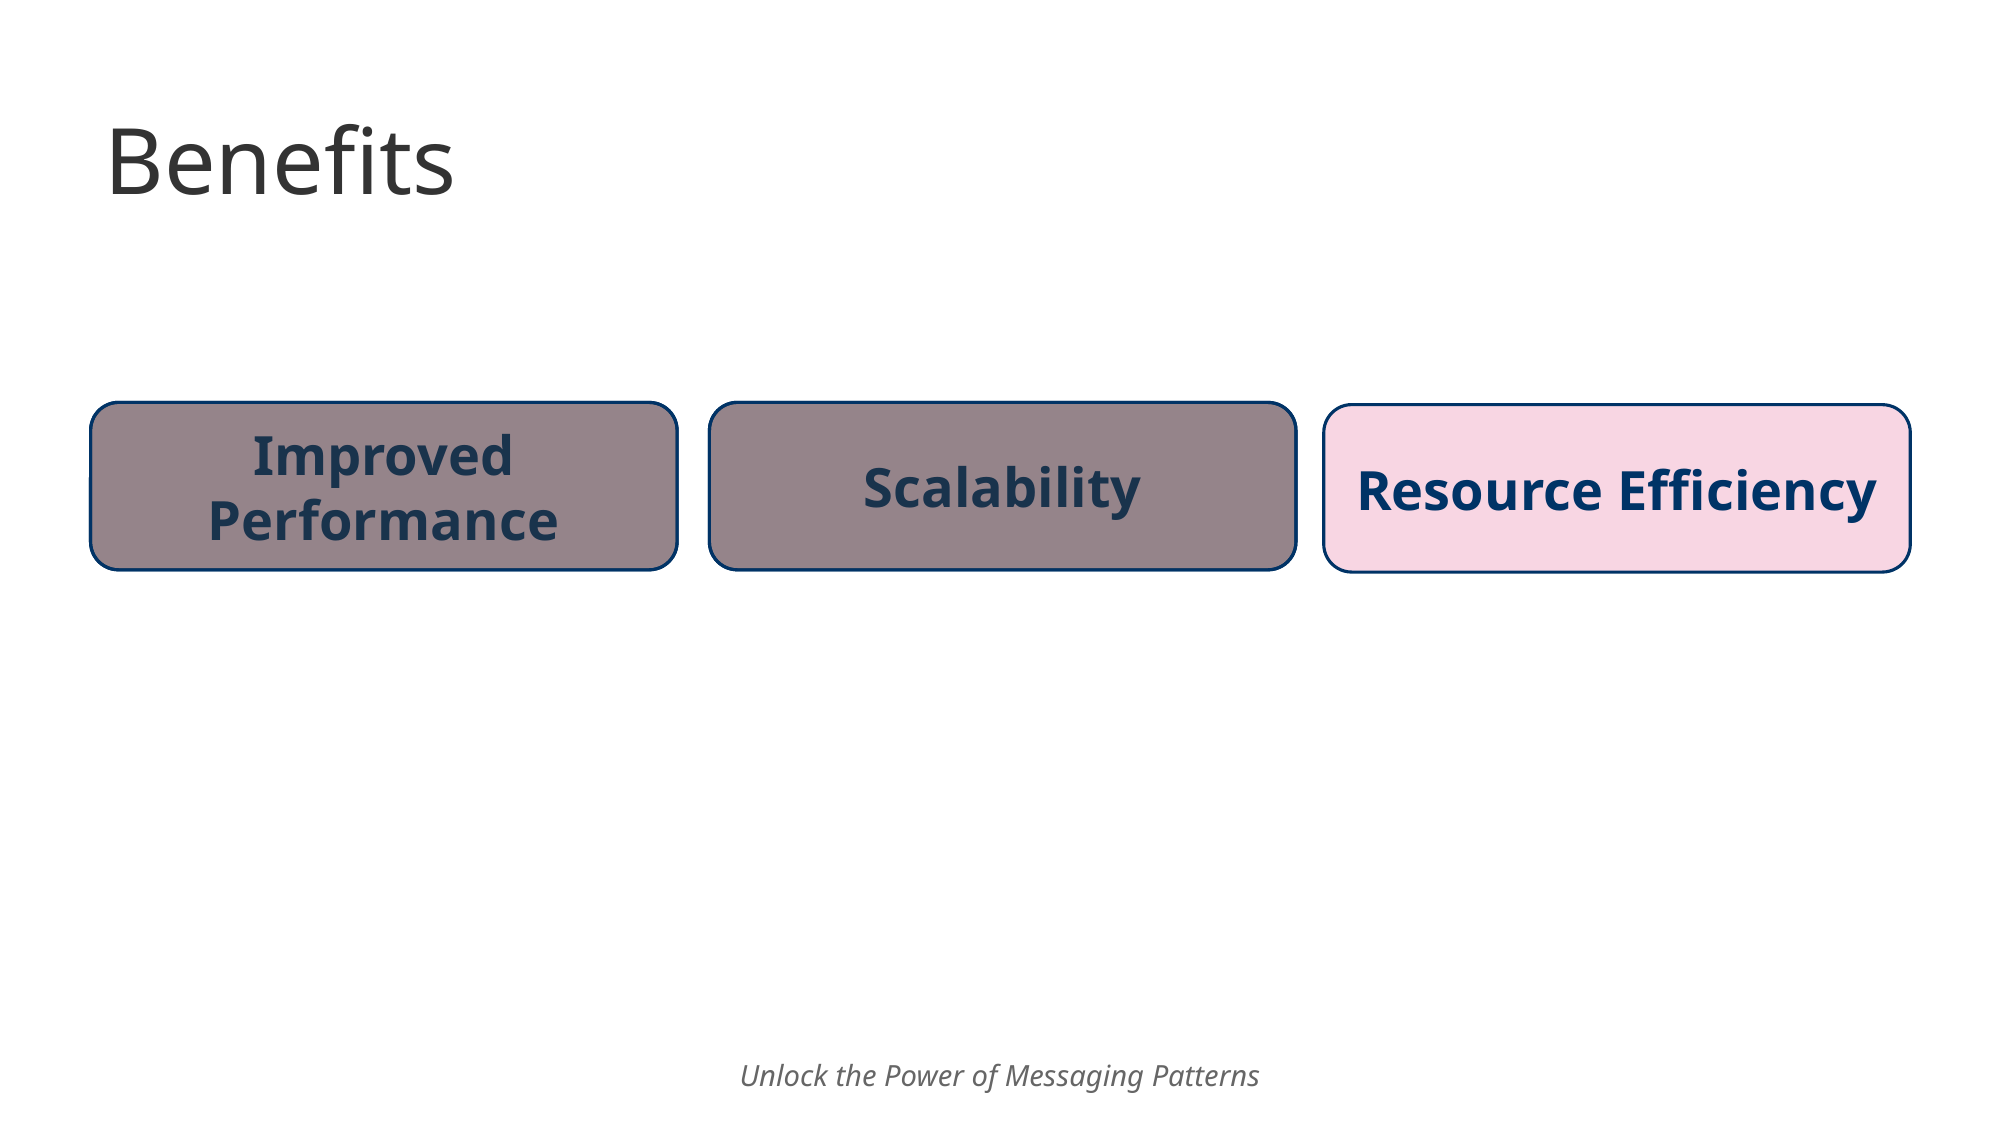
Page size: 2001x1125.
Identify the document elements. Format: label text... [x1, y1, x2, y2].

text_box [707, 400, 1298, 572]
text_box Resource Efficiency [1322, 403, 1912, 574]
title Benefits [89, 75, 1911, 255]
text_box [88, 400, 679, 572]
